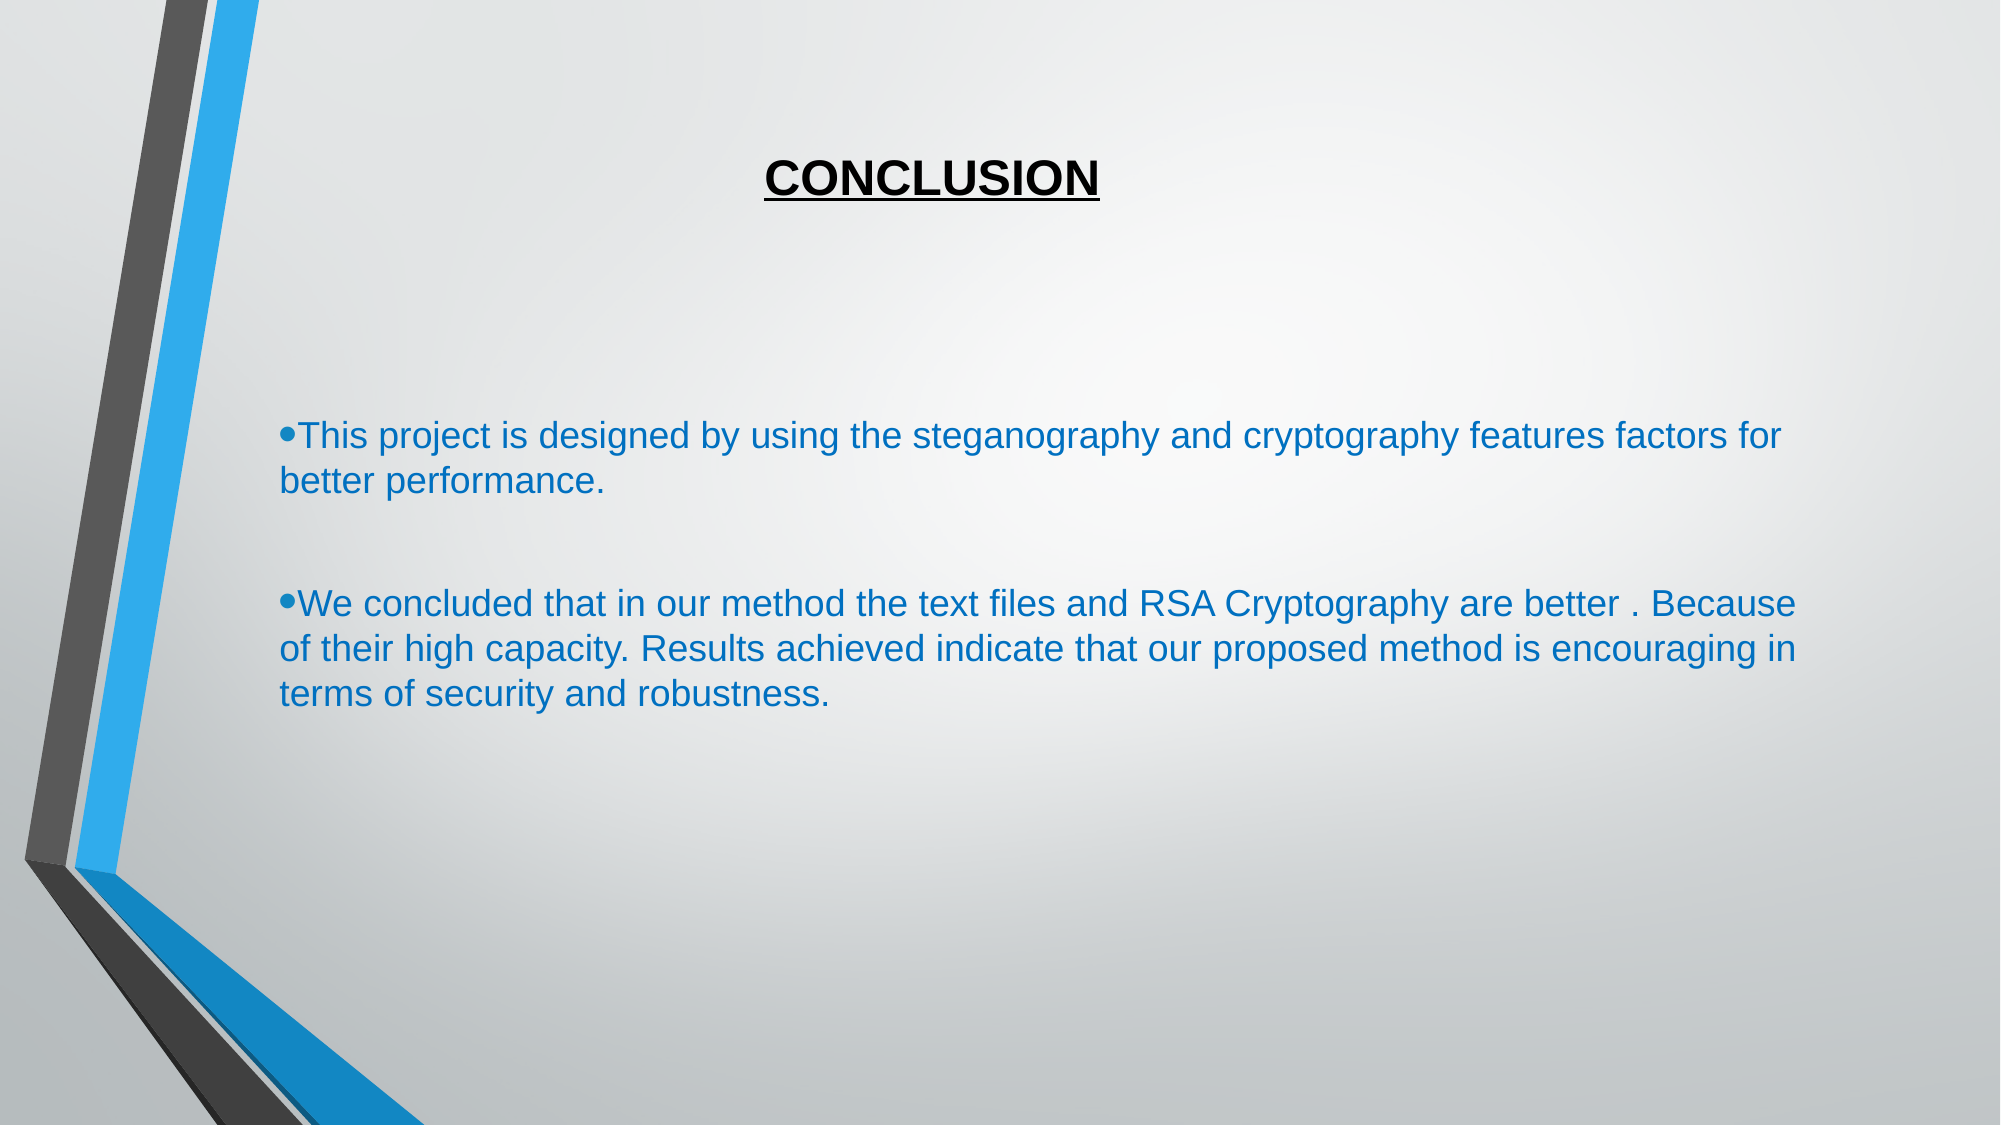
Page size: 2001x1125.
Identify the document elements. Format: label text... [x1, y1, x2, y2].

title CONCLUSION [291, 111, 1573, 239]
list This project is designed by using the steganography and cryptography features factors for better performance. We concluded that in our method the text files and RSA Cryptography are better . Because of their high capacity. Results achieved indicate that our proposed method is encouraging in terms of security and robustness. [227, 306, 1871, 819]
